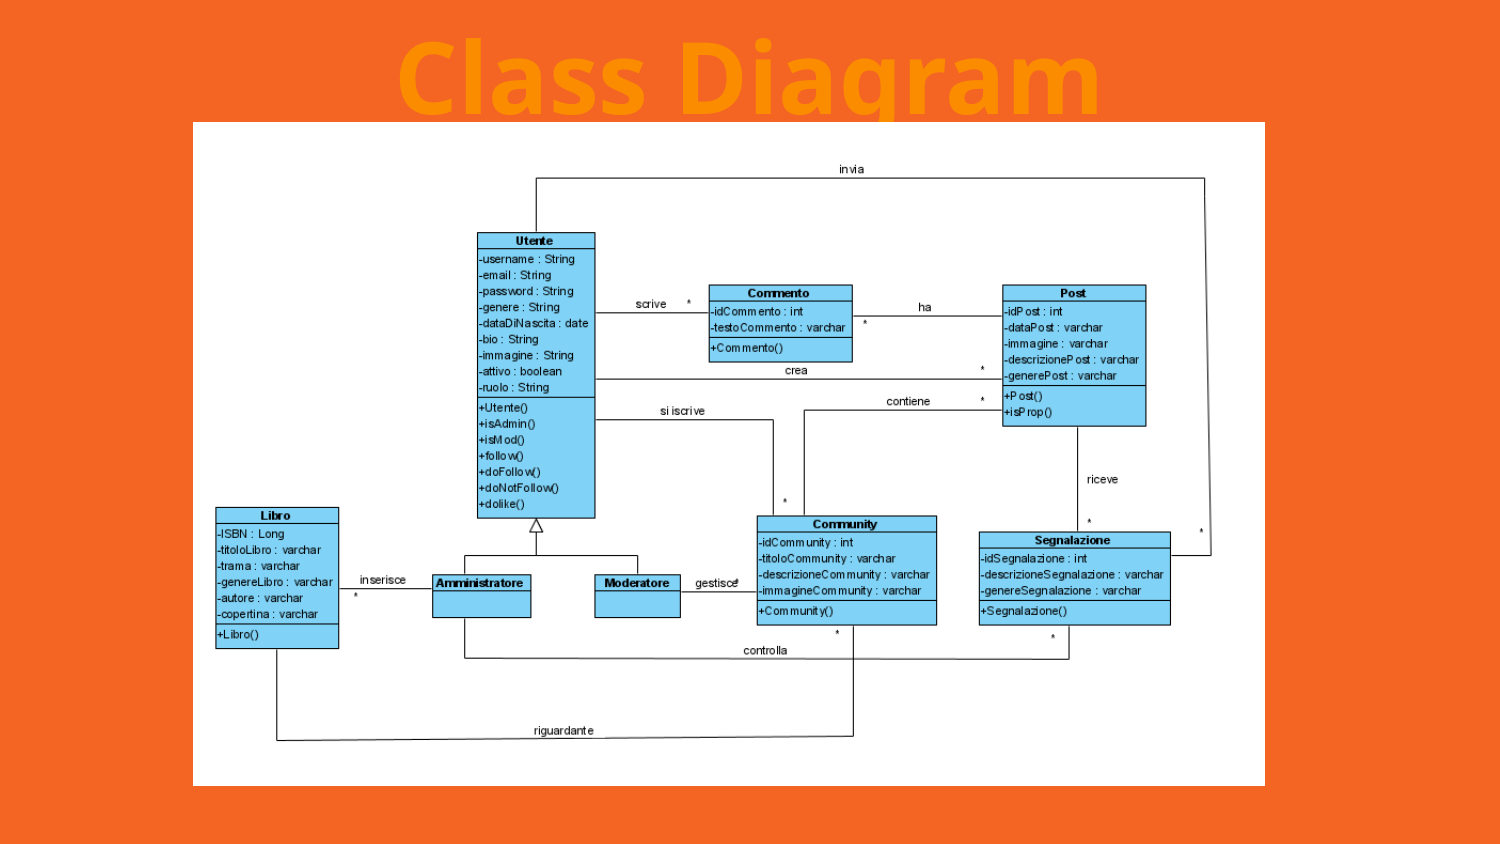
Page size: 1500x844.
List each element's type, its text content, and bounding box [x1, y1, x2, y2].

text_box Class Diagram [0, 0, 1500, 291]
picture [192, 121, 1266, 786]
